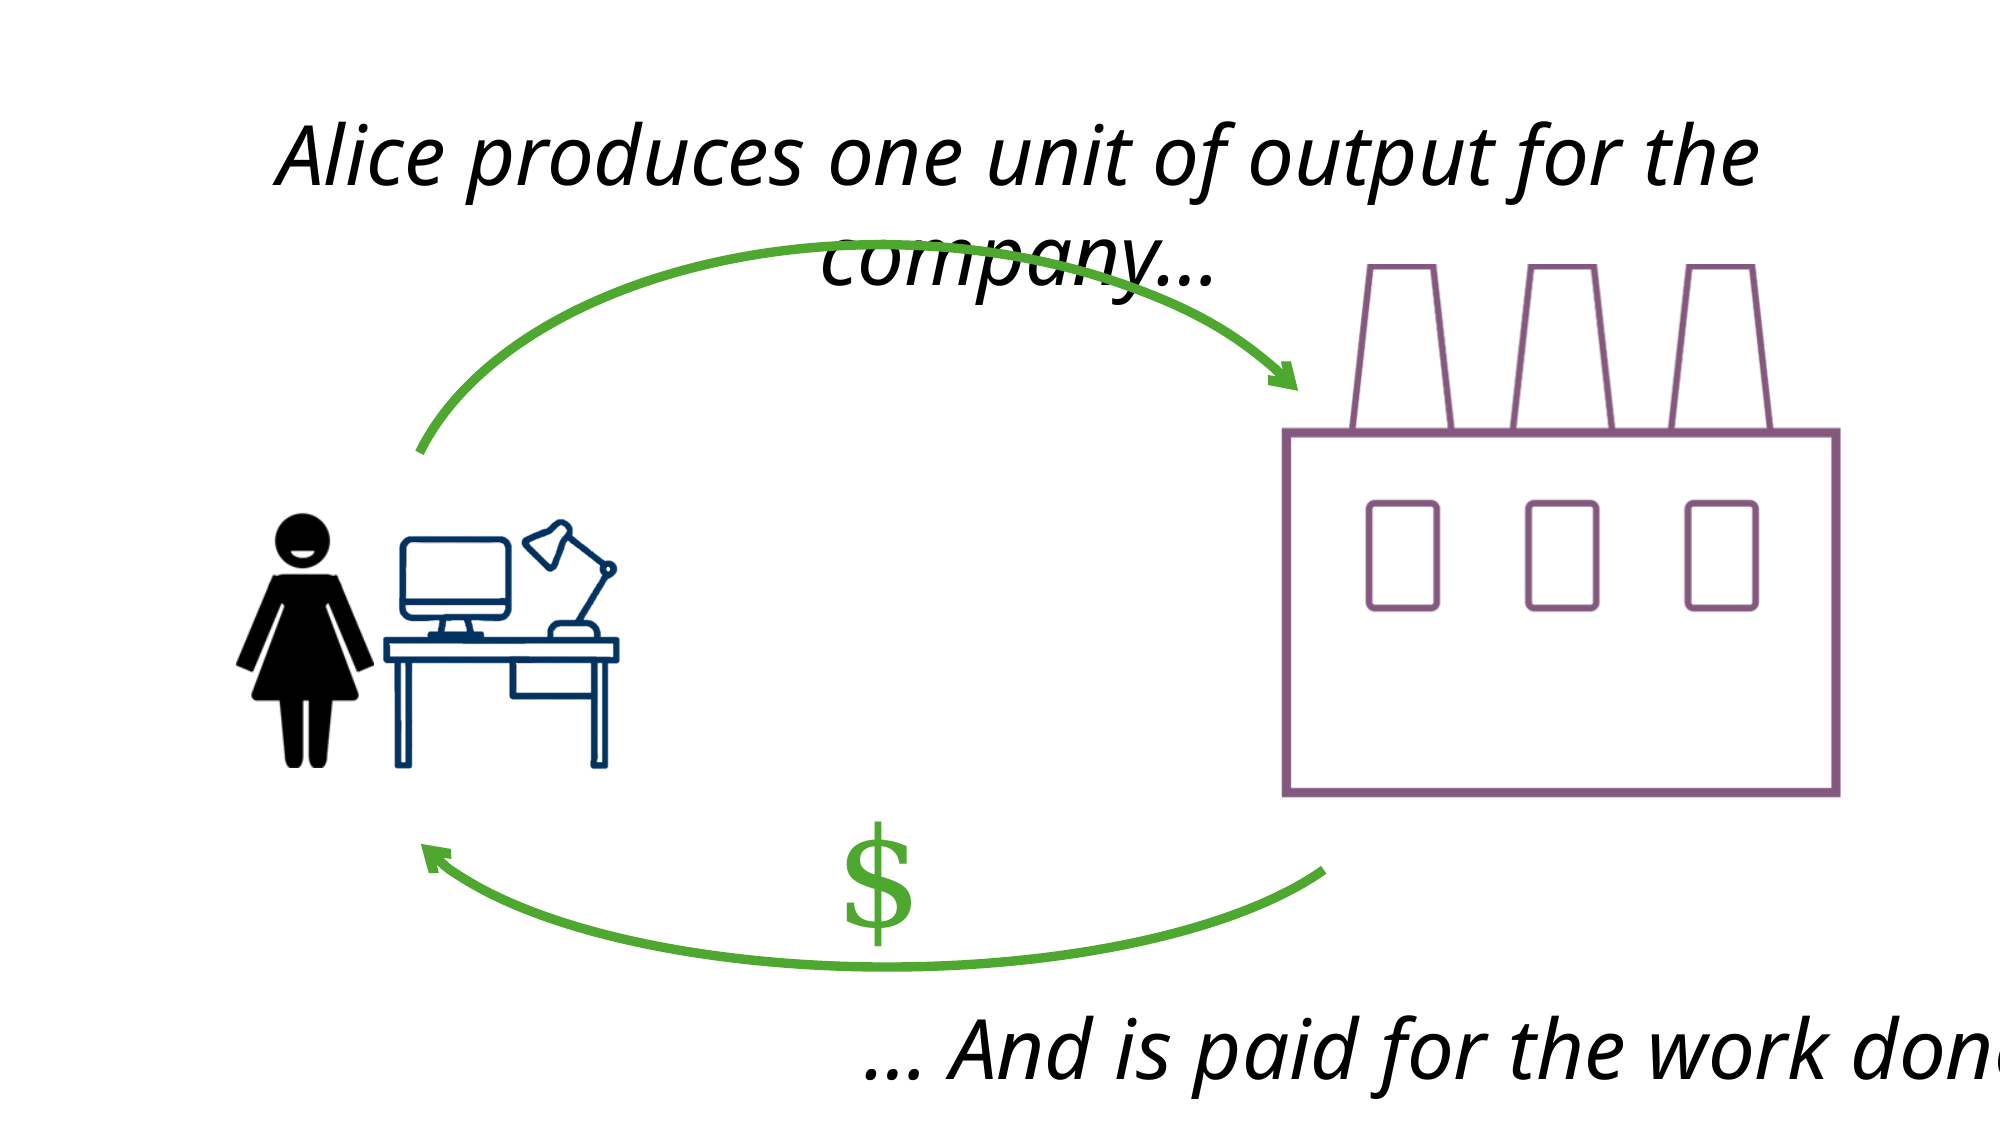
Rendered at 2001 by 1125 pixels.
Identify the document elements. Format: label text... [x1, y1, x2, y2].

text_box … And is paid for the work done [581, 989, 2000, 1104]
text_box Alice produces one unit of output for the company… [86, 94, 1954, 310]
text_box [474, 796, 1324, 968]
text_box [434, 244, 1262, 535]
picture [1262, 263, 1858, 806]
text_box $ [820, 781, 1000, 962]
picture [348, 426, 654, 885]
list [229, 487, 375, 768]
